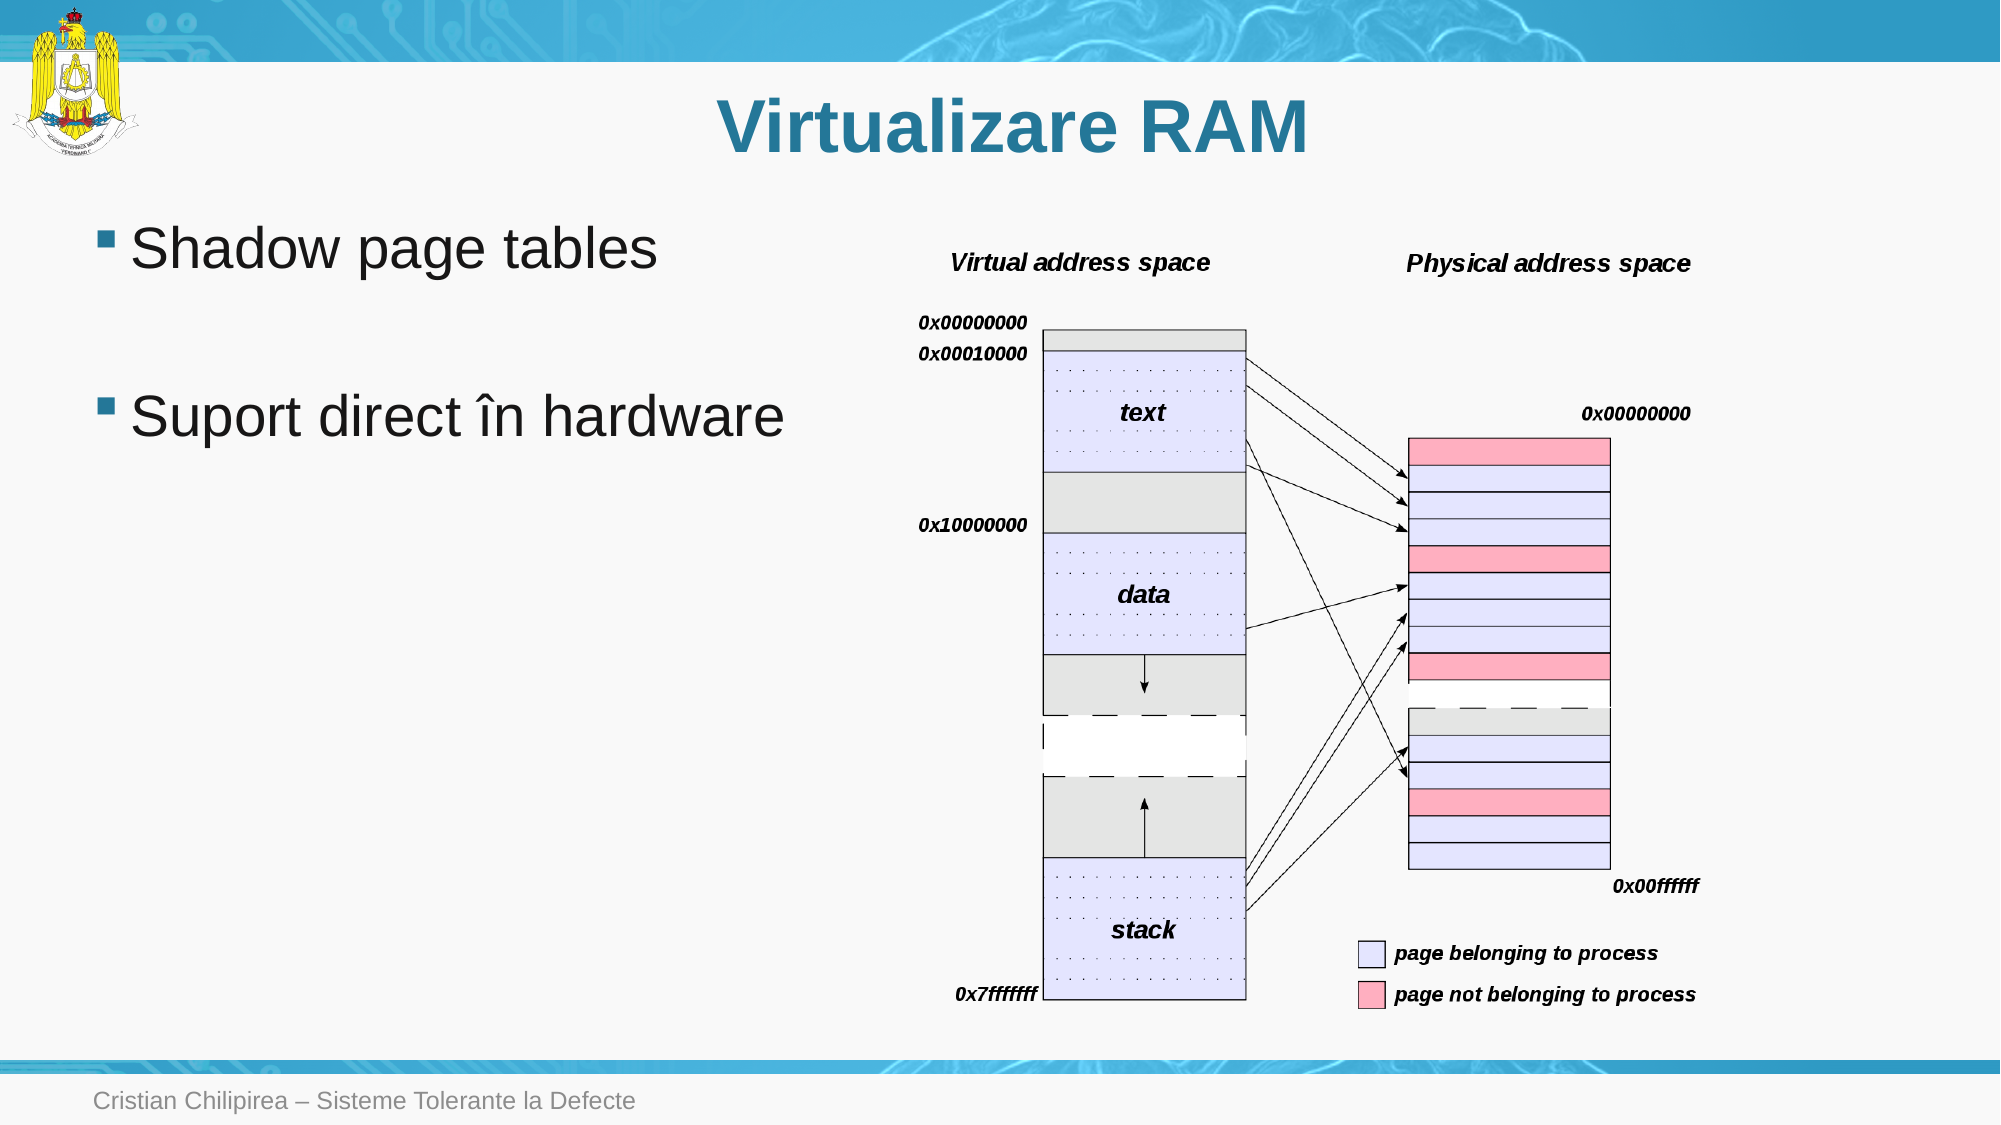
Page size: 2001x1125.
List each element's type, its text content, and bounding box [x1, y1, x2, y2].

title Virtualizare RAM [150, 76, 1876, 180]
footer Cristian Chilipirea – Sisteme Tolerante la Defecte [77, 1073, 1338, 1125]
list Shadow page tables Suport direct în hardware [77, 210, 1915, 1033]
picture [0, 1060, 2000, 1074]
picture [915, 224, 1711, 1037]
picture [0, 0, 2000, 156]
